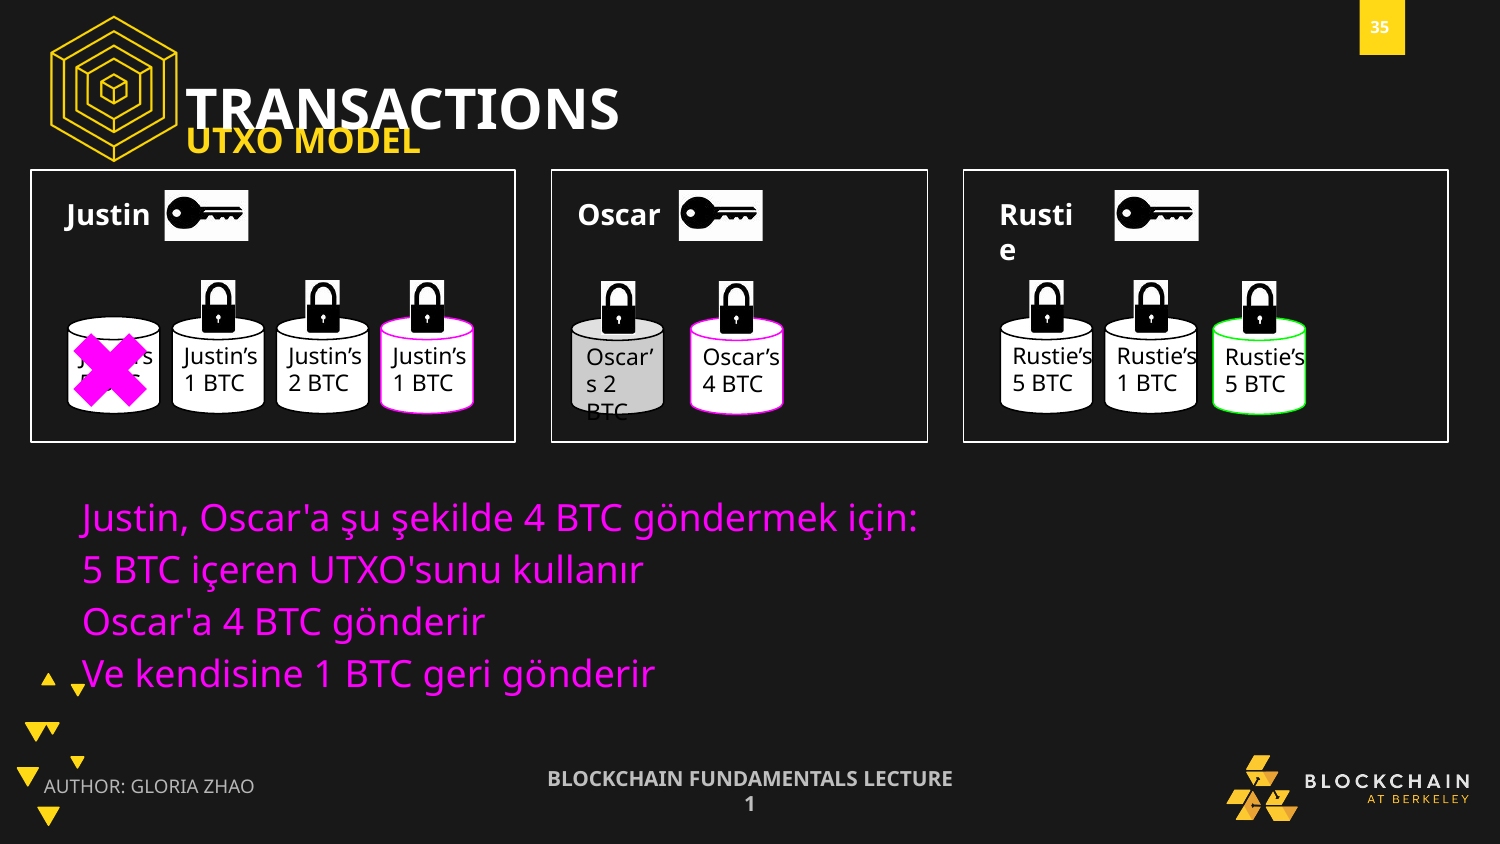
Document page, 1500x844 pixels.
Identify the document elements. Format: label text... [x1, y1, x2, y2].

text_box [963, 170, 1448, 442]
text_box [1209, 281, 1328, 415]
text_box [64, 316, 163, 414]
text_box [996, 280, 1100, 414]
text_box UTXO MODEL [179, 129, 843, 171]
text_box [377, 280, 496, 414]
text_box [571, 281, 679, 415]
text_box Justin, Oscar'a şu şekilde 4 BTC göndermek için: 5 BTC içeren UTXO'sunu kullanır Oscar'a 4 BTC gönderir Ve kendisine 1 BTC geri gönderir [66, 472, 1418, 689]
text_box [30, 170, 516, 442]
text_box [1101, 280, 1208, 414]
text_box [273, 280, 376, 414]
picture [718, 281, 754, 335]
picture [164, 190, 249, 242]
text_box AUTHOR: GLORIA ZHAO [38, 747, 369, 834]
picture [1114, 190, 1199, 242]
picture [1213, 738, 1493, 837]
text_box Rustie [984, 181, 1102, 251]
text_box Justin [51, 181, 169, 251]
text_box BLOCKCHAIN FUNDAMENTALS LECTURE 1 [536, 747, 964, 834]
text_box TRANSACTIONS [179, 66, 1378, 129]
picture [678, 190, 763, 242]
picture [17, 0, 201, 183]
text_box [168, 280, 272, 414]
text_box [551, 170, 928, 442]
text_box Oscar [562, 181, 848, 251]
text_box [687, 317, 806, 415]
